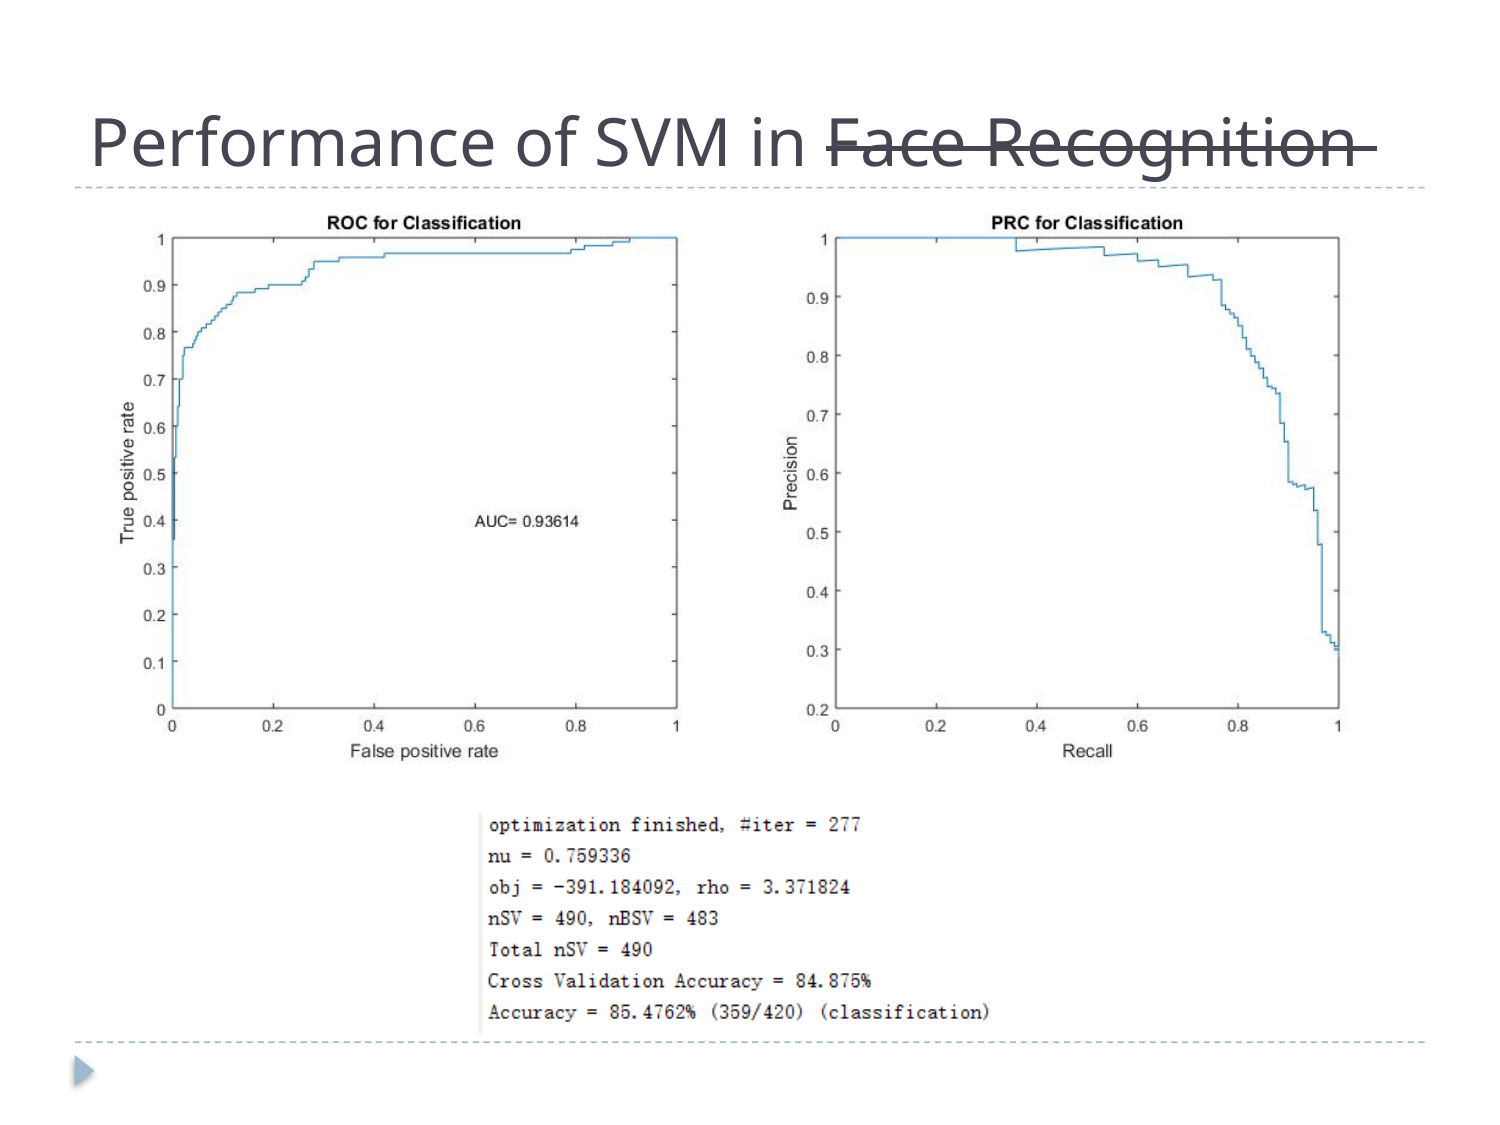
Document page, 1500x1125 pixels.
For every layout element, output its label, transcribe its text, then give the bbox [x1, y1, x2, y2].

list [74, 195, 1378, 772]
title Performance of SVM in Face Recognition [75, 24, 1425, 188]
picture [477, 813, 1165, 1034]
